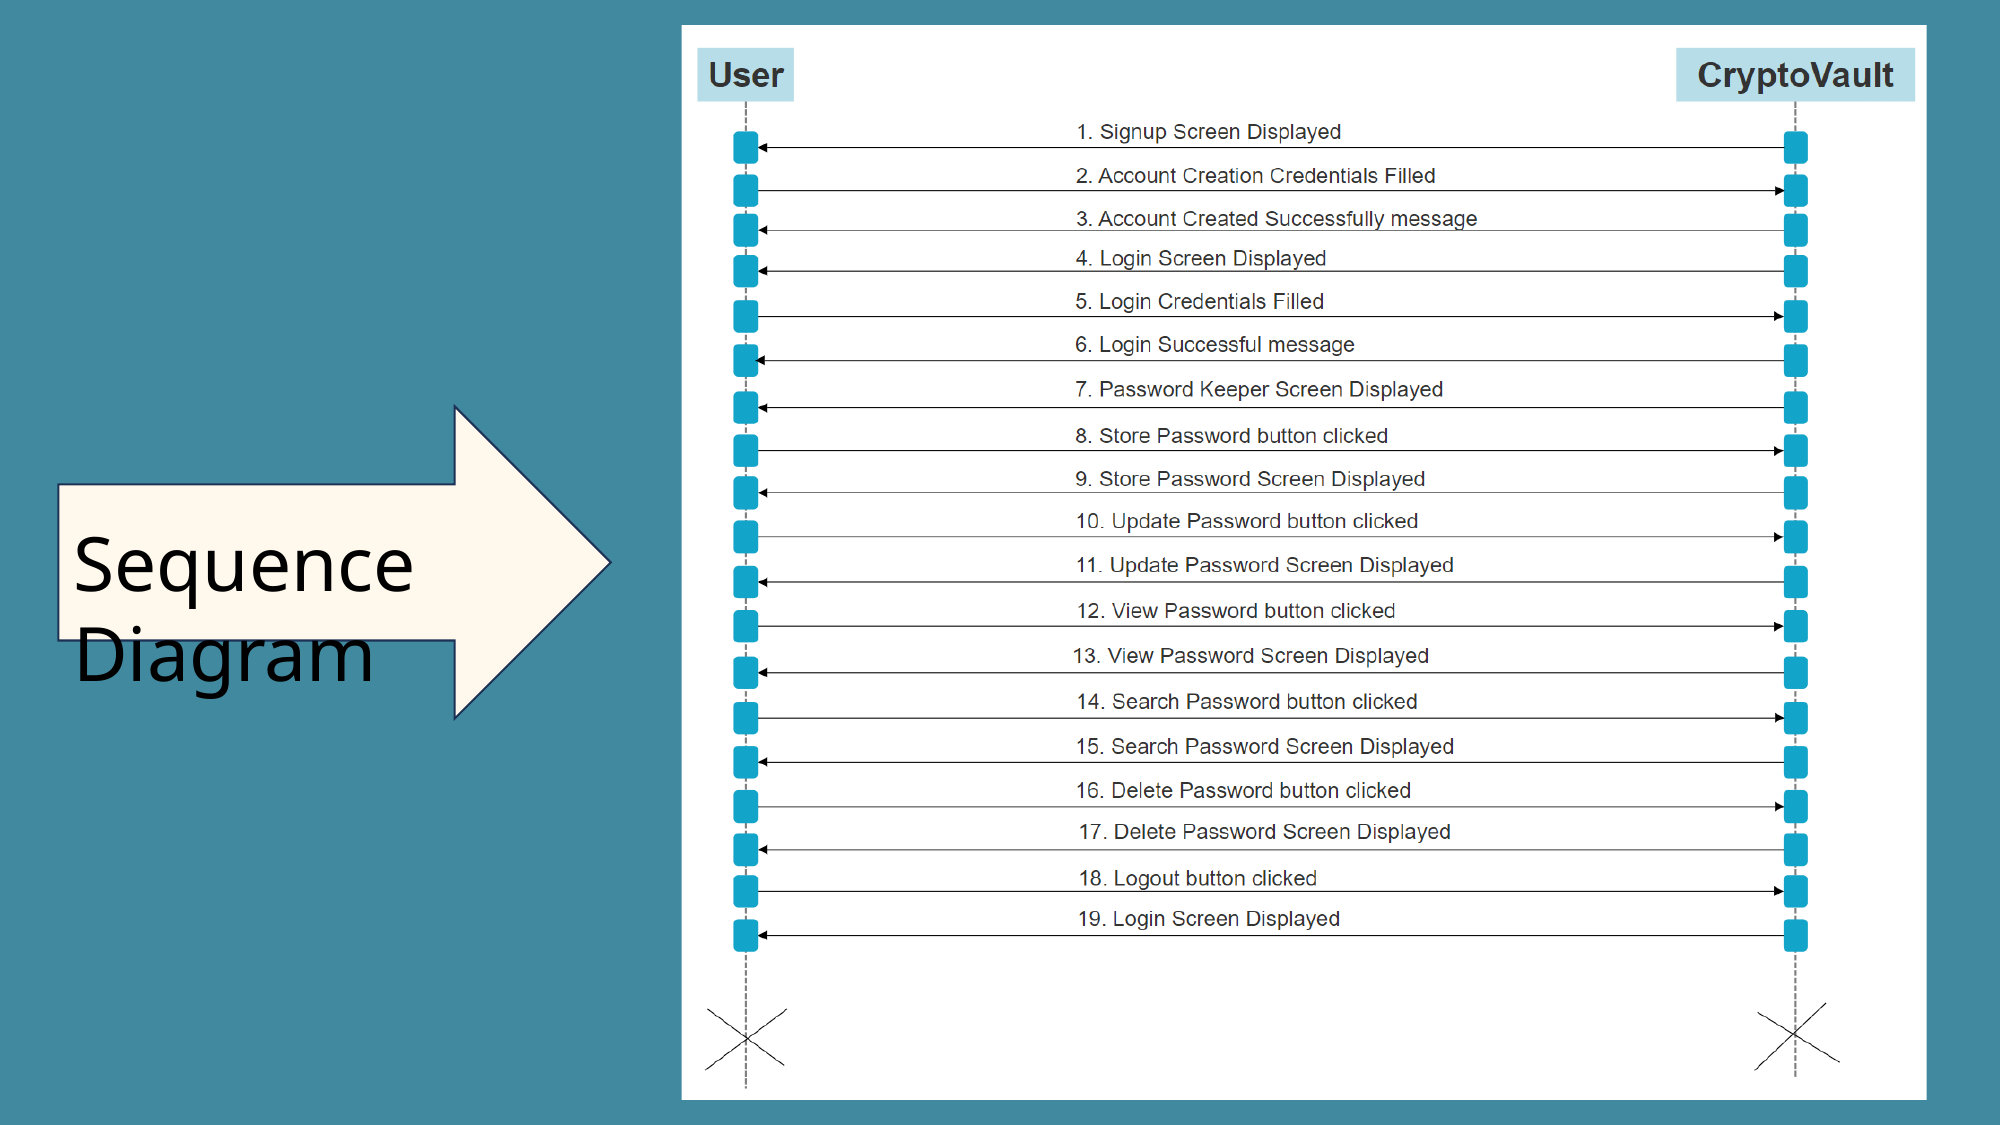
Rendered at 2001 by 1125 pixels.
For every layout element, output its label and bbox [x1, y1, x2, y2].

picture [681, 25, 1927, 1100]
text_box [58, 406, 611, 719]
